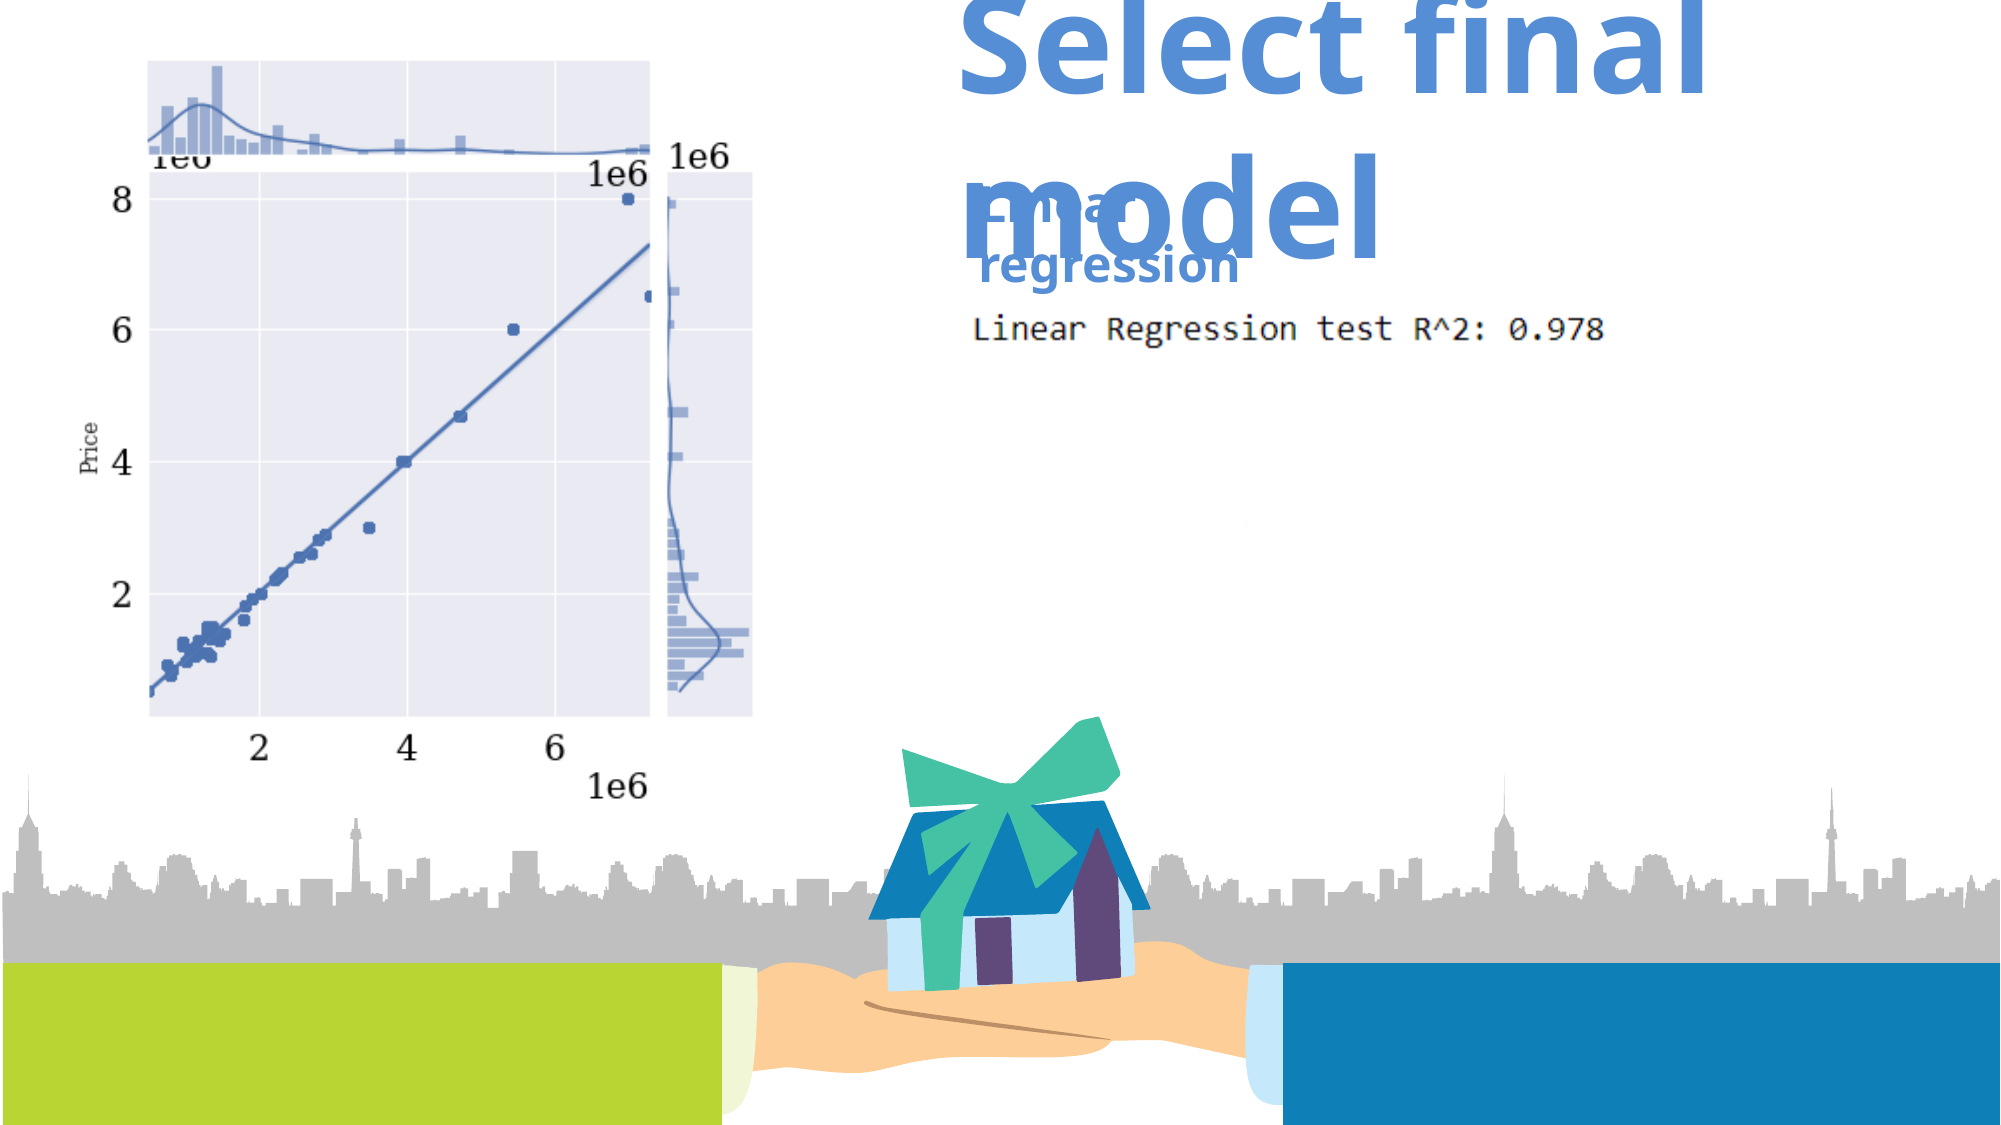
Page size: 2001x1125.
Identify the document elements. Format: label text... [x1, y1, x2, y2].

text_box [2, 716, 2000, 1125]
picture [959, 295, 1640, 377]
picture [68, 49, 765, 818]
text_box Linear regression [963, 165, 1355, 295]
text_box Select final model [941, 0, 1987, 293]
